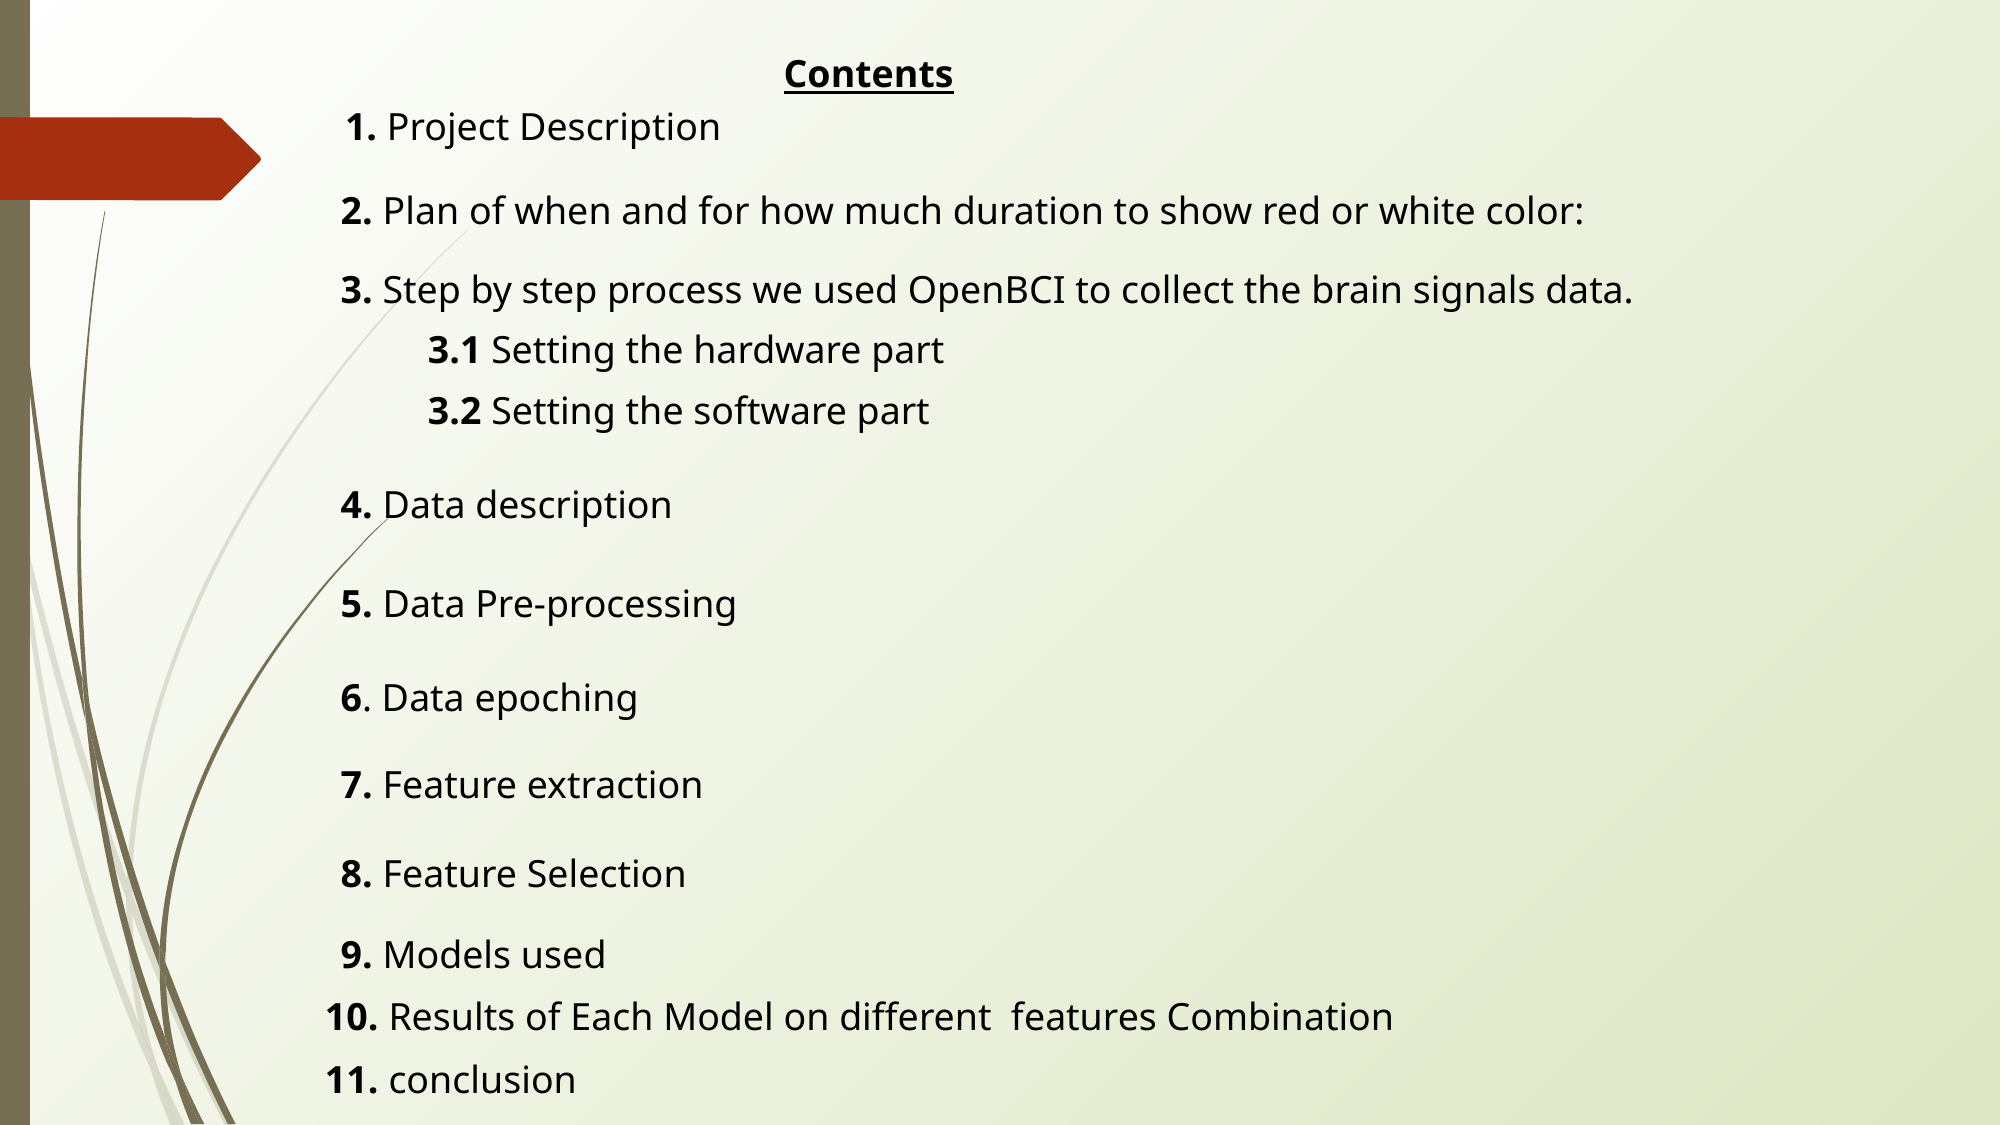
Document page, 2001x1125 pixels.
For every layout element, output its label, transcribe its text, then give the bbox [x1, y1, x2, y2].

text_box 1. Project Description [329, 95, 1579, 156]
text_box 5. Data Pre-processing [325, 572, 1475, 633]
text_box 3. Step by step process we used OpenBCI to collect the brain signals data. [325, 258, 1766, 409]
text_box 9. Models used [325, 923, 1536, 984]
text_box 3.2 Setting the software part [412, 379, 1413, 473]
text_box 4. Data description [325, 473, 1448, 534]
text_box 8. Feature Selection [325, 842, 1155, 903]
text_box 11. conclusion [309, 1048, 1430, 1109]
text_box 2. Plan of when and for how much duration to show red or white color: [325, 179, 1645, 258]
text_box 10. Results of Each Model on different features Combination [309, 985, 1600, 1046]
text_box 3.1 Setting the hardware part [412, 318, 980, 379]
text_box 6. Data epoching [325, 666, 1518, 727]
text_box Contents [768, 42, 1540, 95]
text_box 7. Feature extraction [325, 754, 1579, 814]
